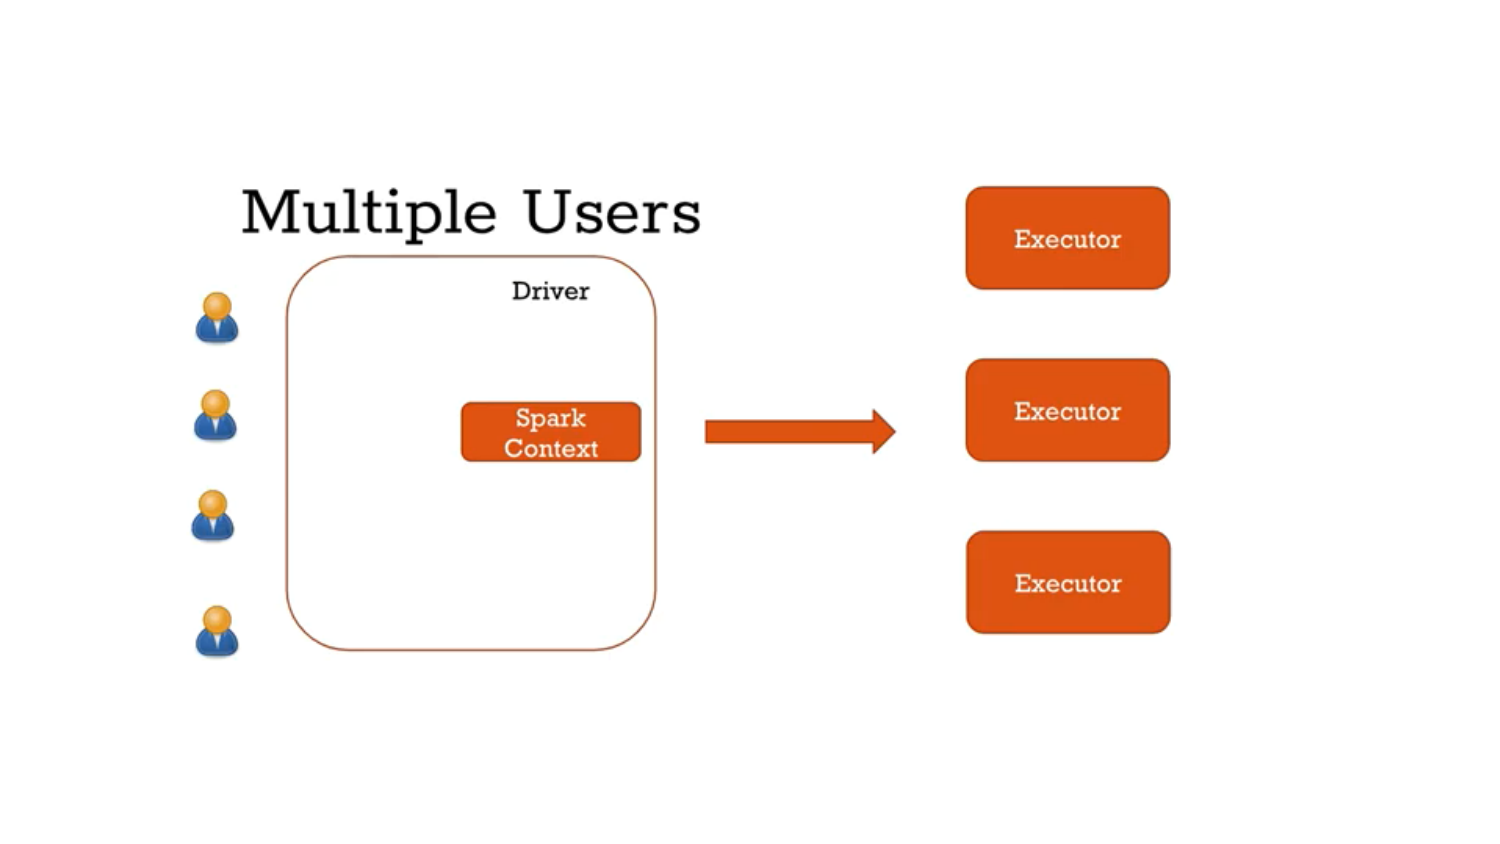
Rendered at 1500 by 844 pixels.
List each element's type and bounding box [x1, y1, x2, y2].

picture [160, 80, 1340, 703]
